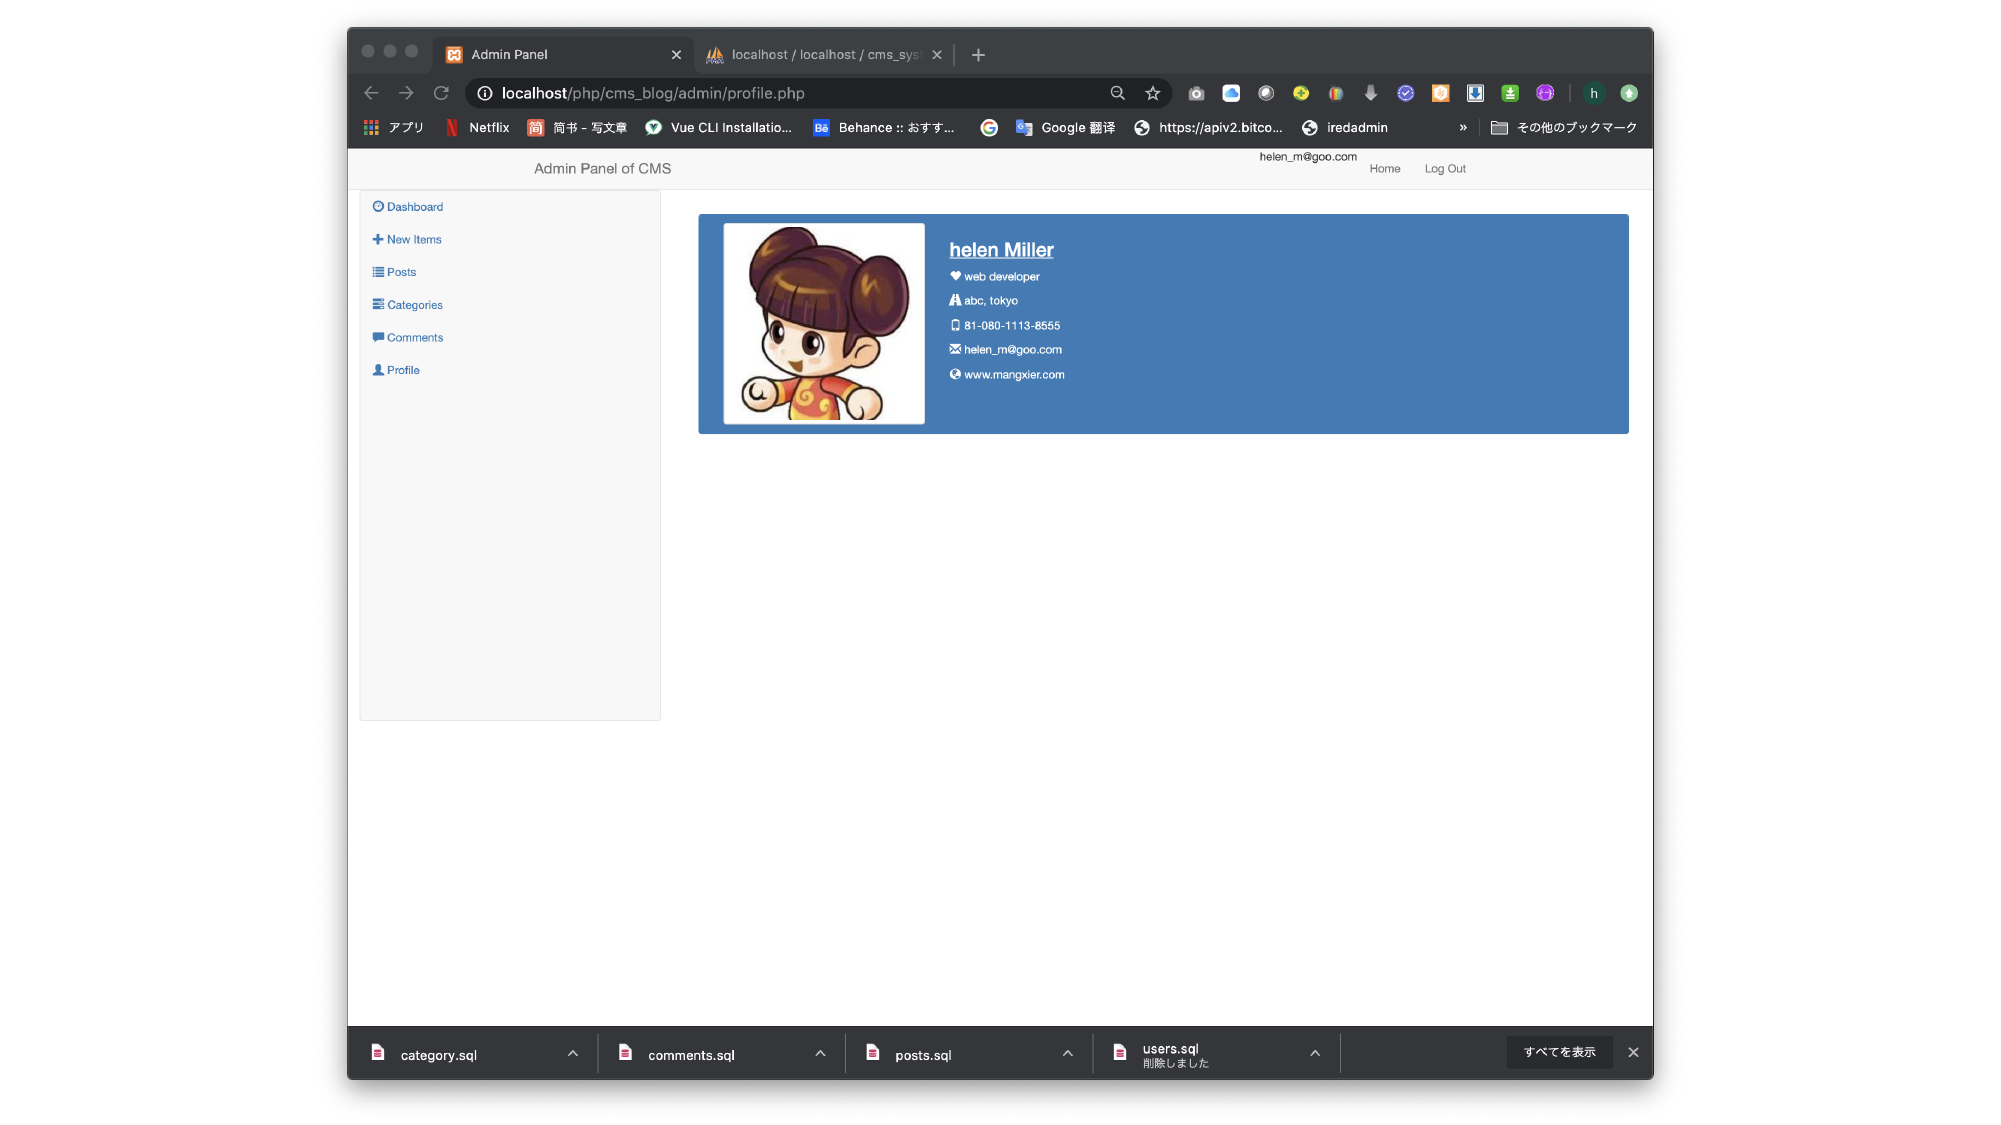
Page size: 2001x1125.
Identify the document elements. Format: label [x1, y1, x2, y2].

picture [310, 0, 1690, 1125]
